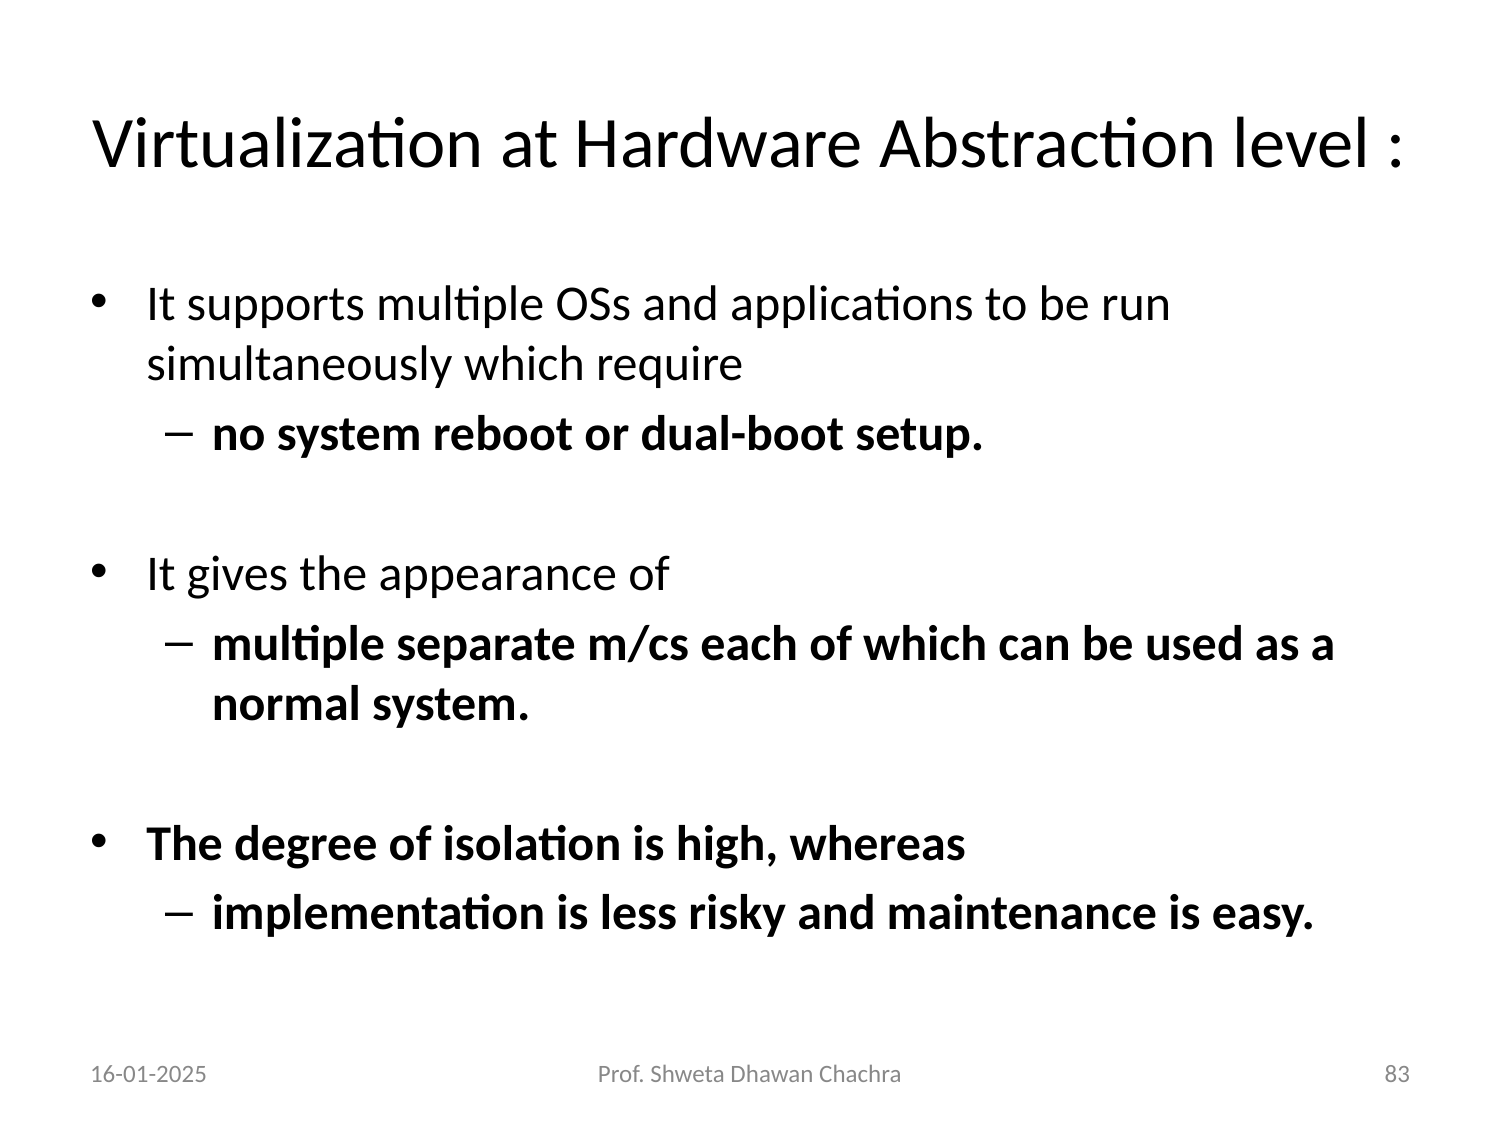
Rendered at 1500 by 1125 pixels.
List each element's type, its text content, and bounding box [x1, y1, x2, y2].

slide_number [75, 1042, 425, 1103]
title Virtualization at Hardware Abstraction level : [75, 45, 1425, 233]
slide_number ‹#› [1074, 1042, 1425, 1103]
footer Prof. Shweta Dhawan Chachra [512, 1042, 988, 1103]
list It supports multiple OSs and applications to be run simultaneously which require no system reboot or dual-boot setup. It gives the appearance of multiple separate m/cs each of which can be used as a normal system. The degree of isolation is high, whereas implementation is less risky and maintenance is easy. [75, 262, 1425, 1005]
